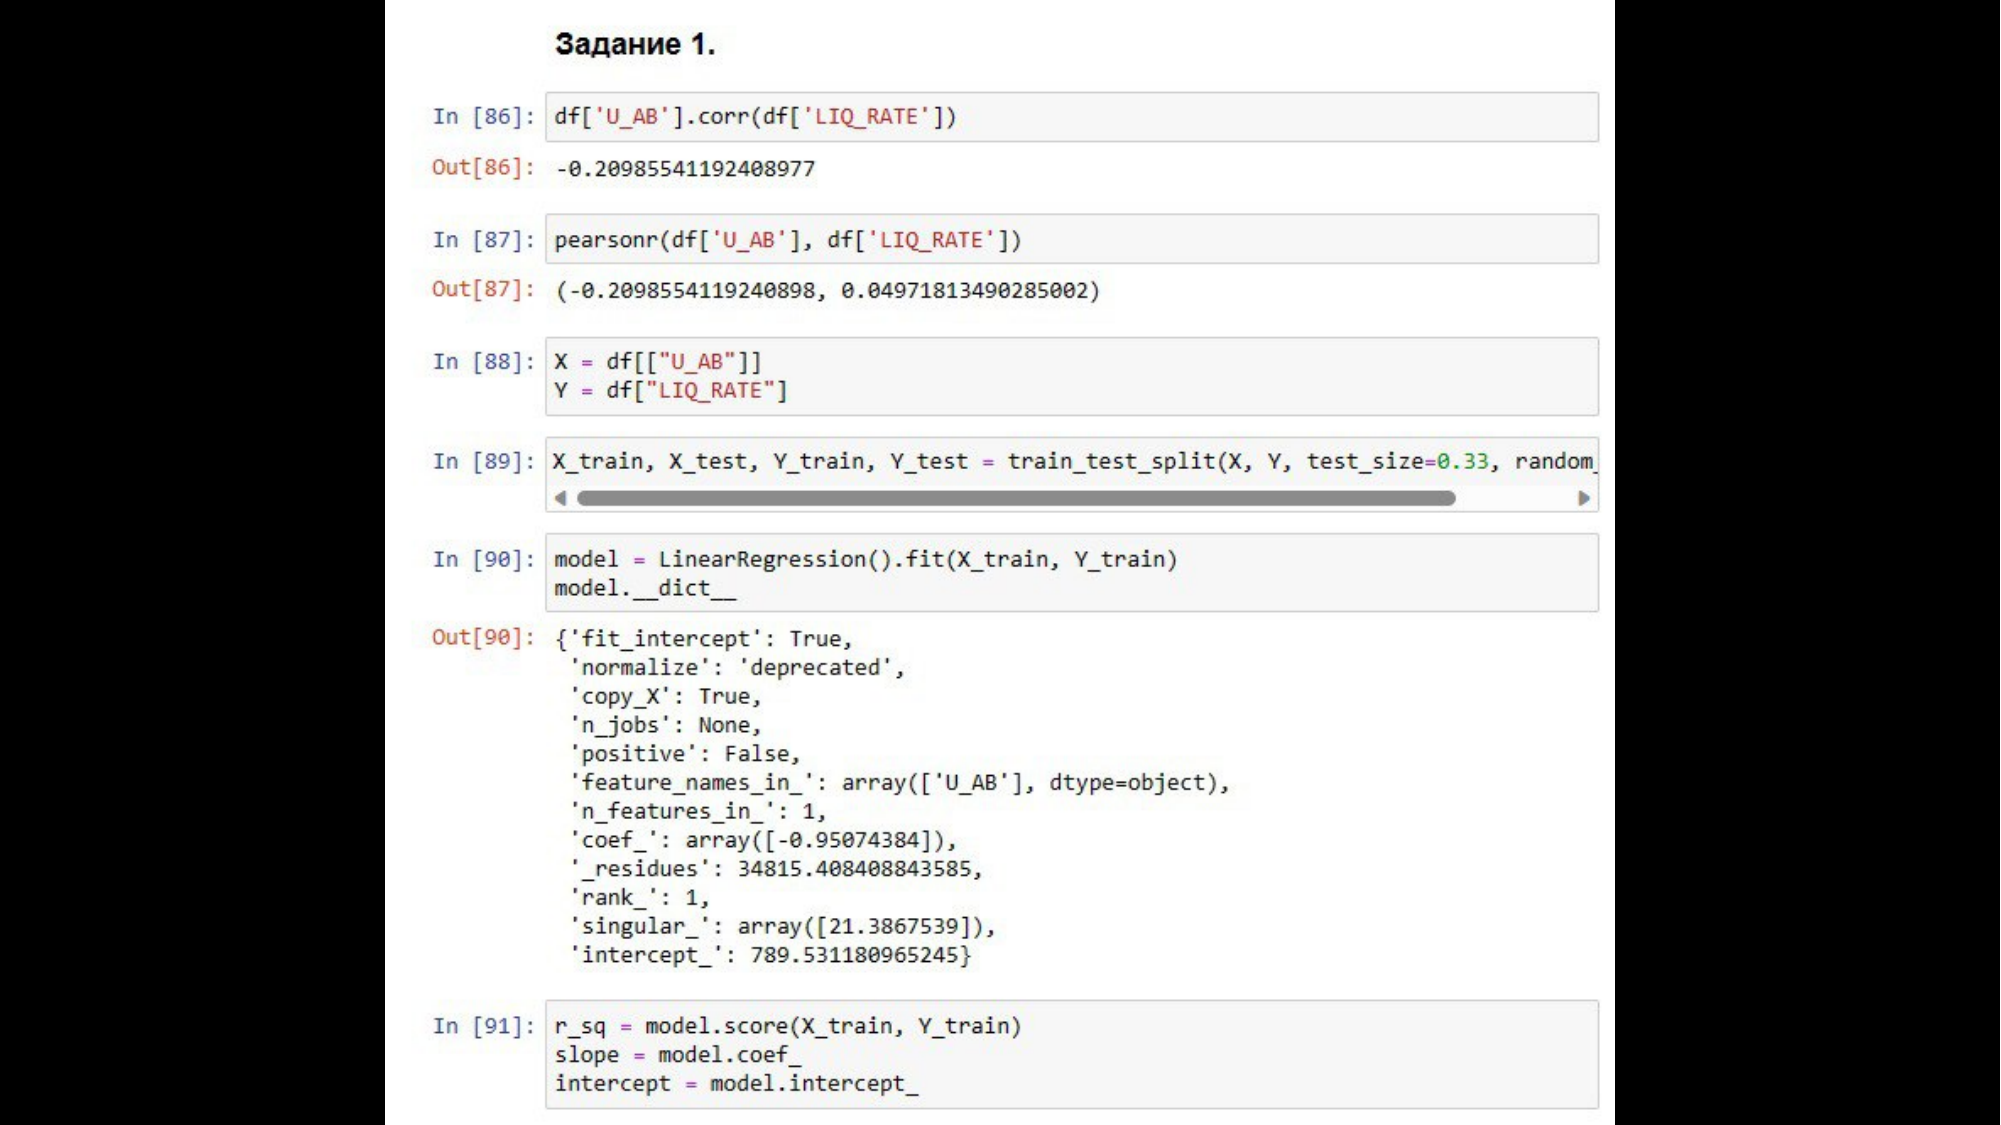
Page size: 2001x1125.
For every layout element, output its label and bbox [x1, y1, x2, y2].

picture [385, 0, 1615, 1125]
